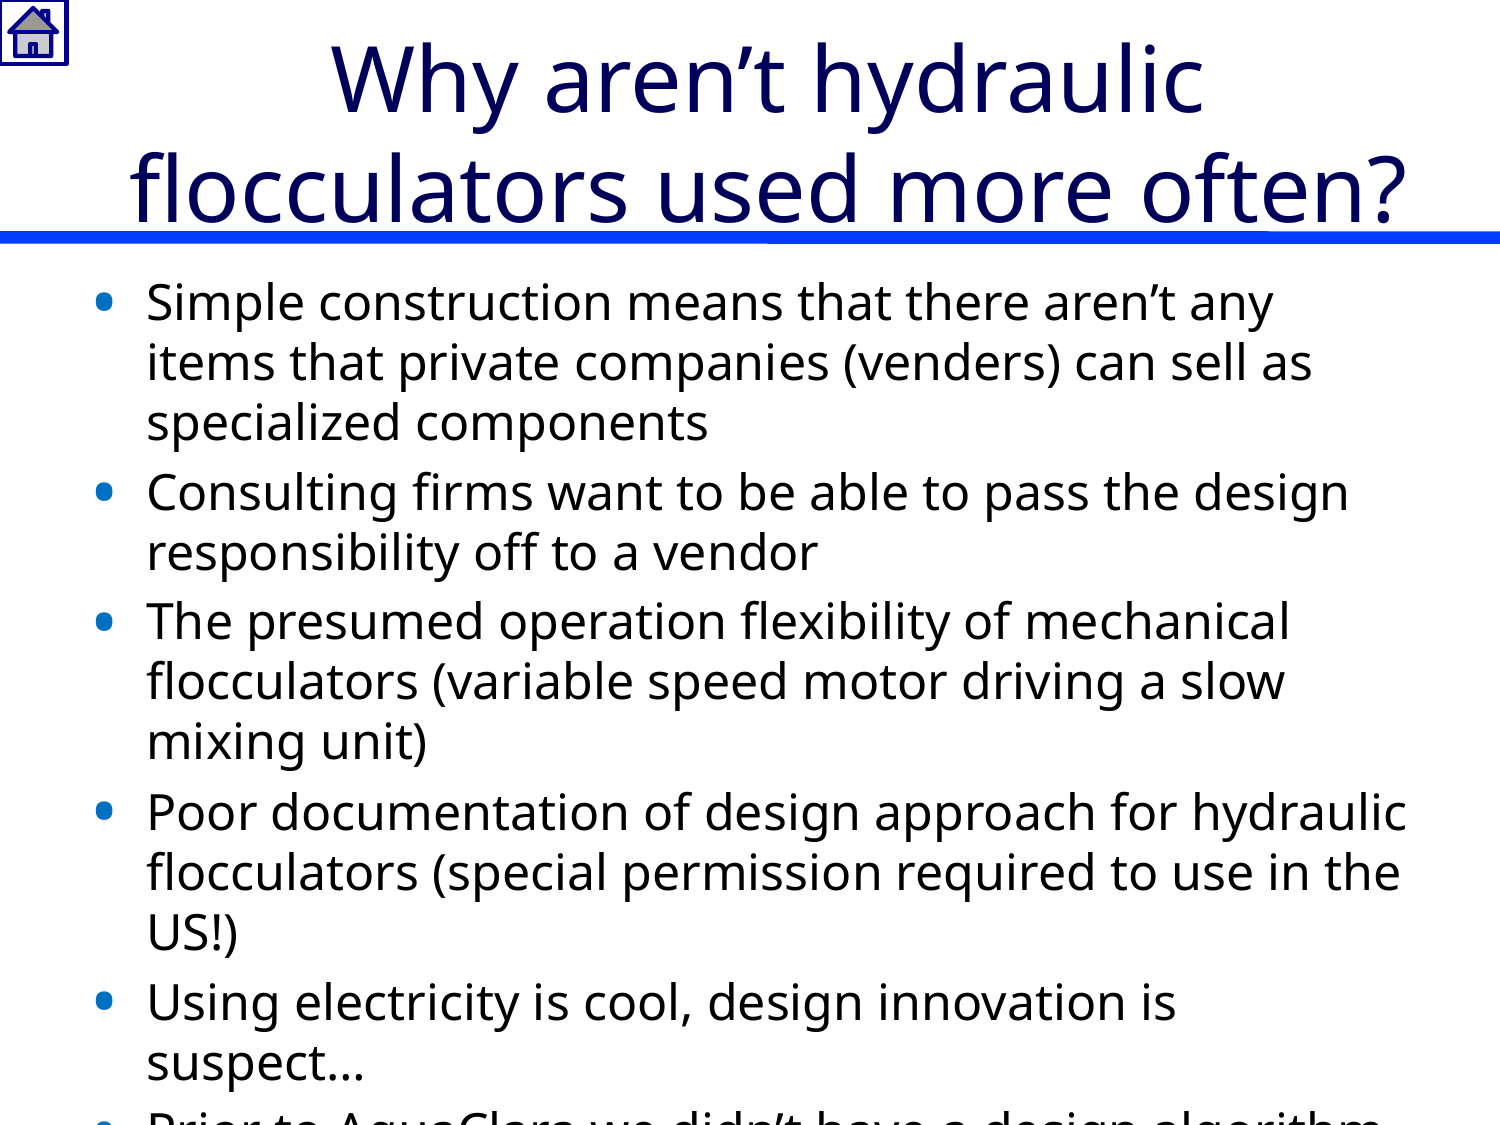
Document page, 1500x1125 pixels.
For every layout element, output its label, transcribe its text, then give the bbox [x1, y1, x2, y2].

list Simple construction means that there aren’t any items that private companies (venders) can sell as specialized components Consulting firms want to be able to pass the design responsibility off to a vendor The presumed operation flexibility of mechanical flocculators (variable speed motor driving a slow mixing unit) Poor documentation of design approach for hydraulic flocculators (special permission required to use in the US!) Using electricity is cool, design innovation is suspect… Prior to AguaClara we didn’t have a design algorithm based on the fundamental physics [74, 262, 1426, 1006]
title Why aren’t hydraulic flocculators used more often? [75, 37, 1463, 225]
